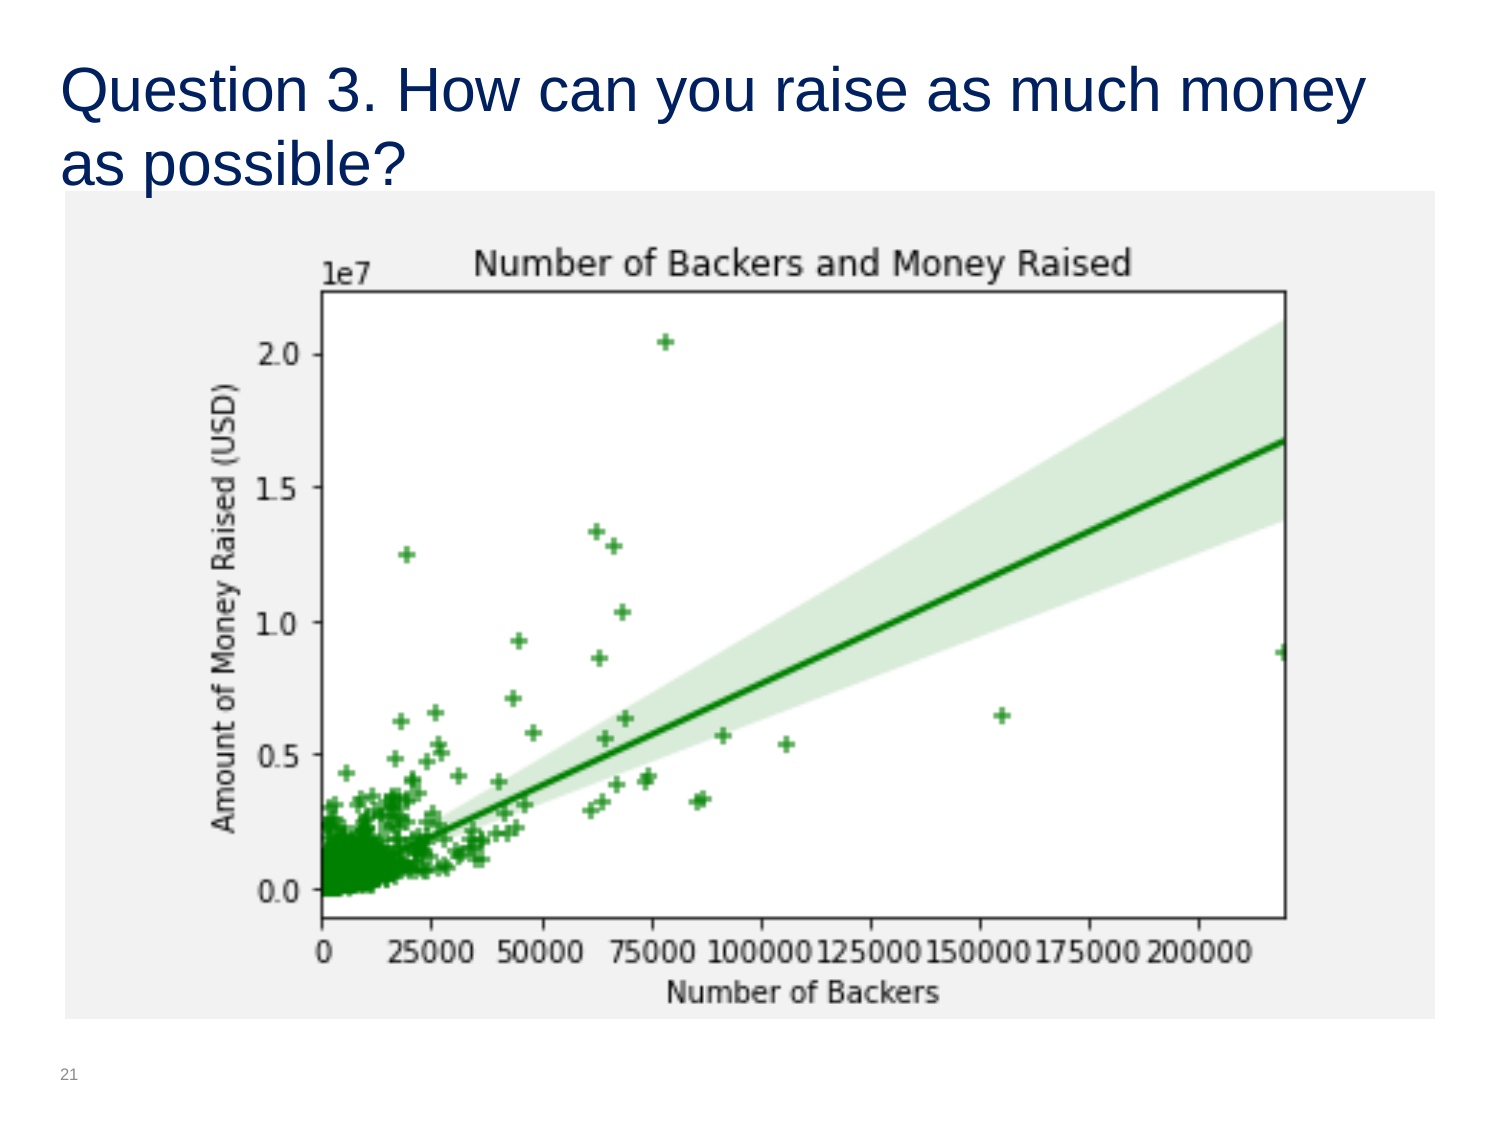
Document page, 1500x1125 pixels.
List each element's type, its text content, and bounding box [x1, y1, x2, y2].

picture [195, 228, 1305, 1028]
title Question 3. How can you raise as much money as possible? [60, 48, 1440, 126]
text_box [65, 190, 1435, 1019]
